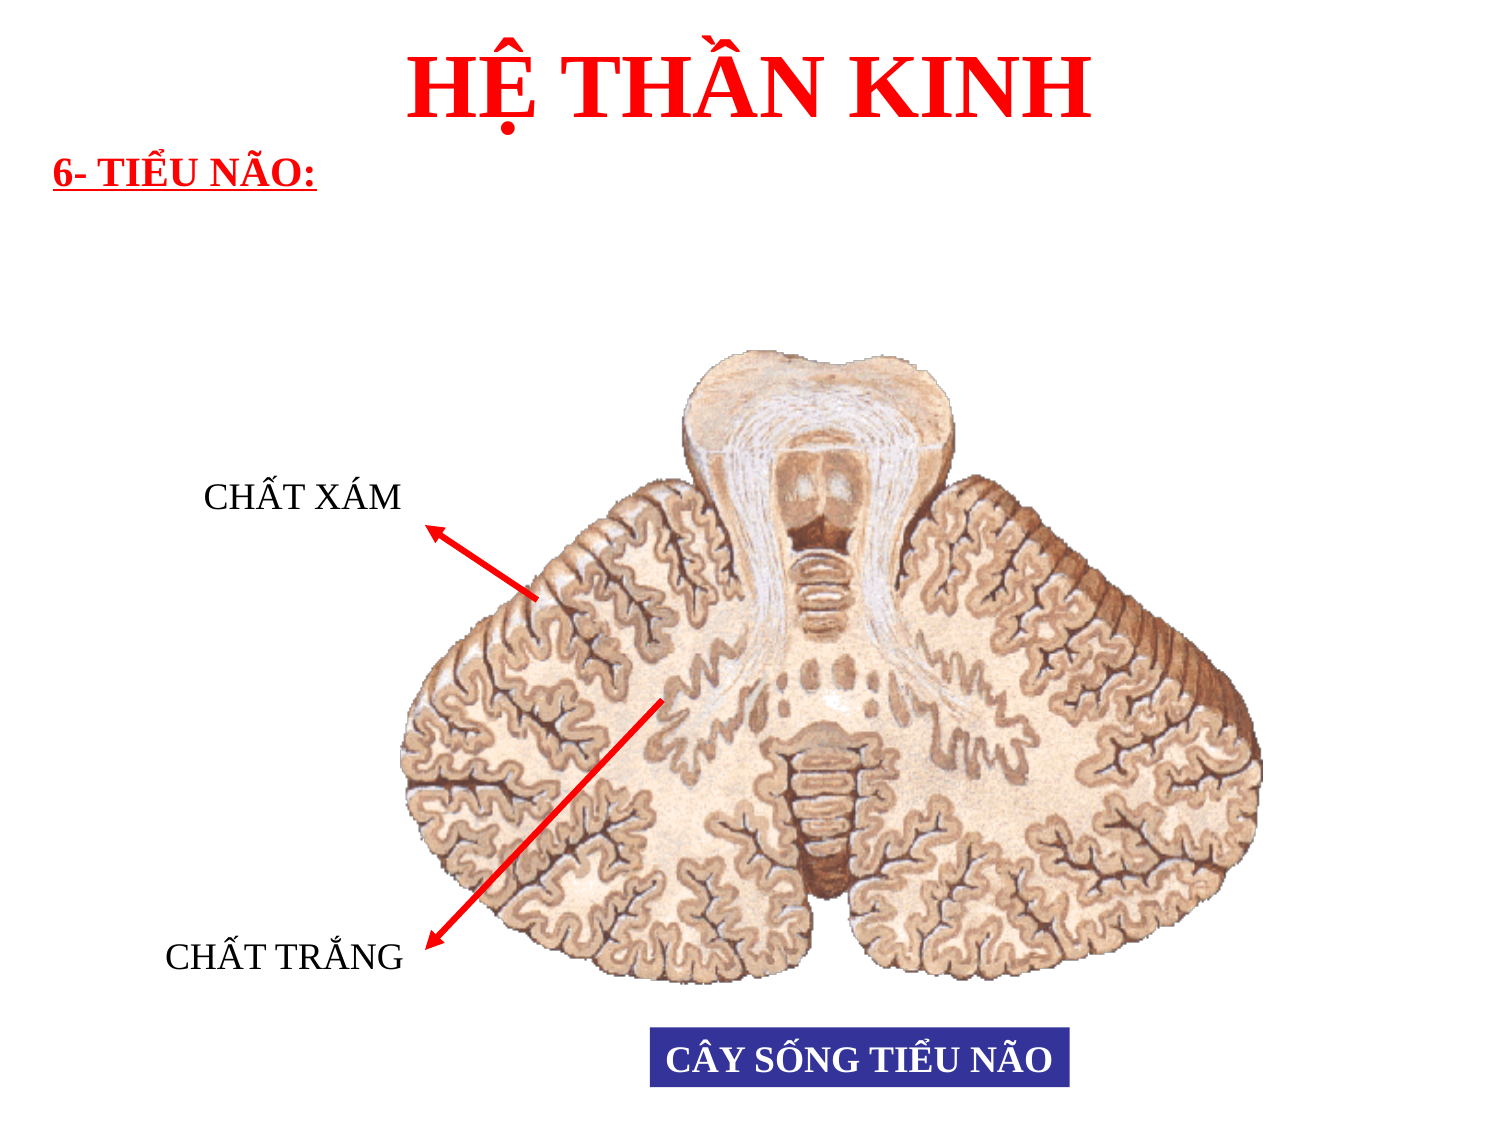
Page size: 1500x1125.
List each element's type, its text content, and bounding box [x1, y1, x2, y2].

text_box CÂY SỐNG TIỂU NÃO [649, 1027, 1070, 1088]
text_box 6- TIỂU NÃO: [37, 137, 332, 253]
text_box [424, 524, 538, 601]
text_box CHẤT TRẮNG [150, 924, 394, 985]
title HỆ THẦN KINH [75, 0, 1425, 175]
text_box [424, 699, 663, 951]
text_box CHẤT XÁM [188, 464, 394, 525]
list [399, 349, 1263, 987]
